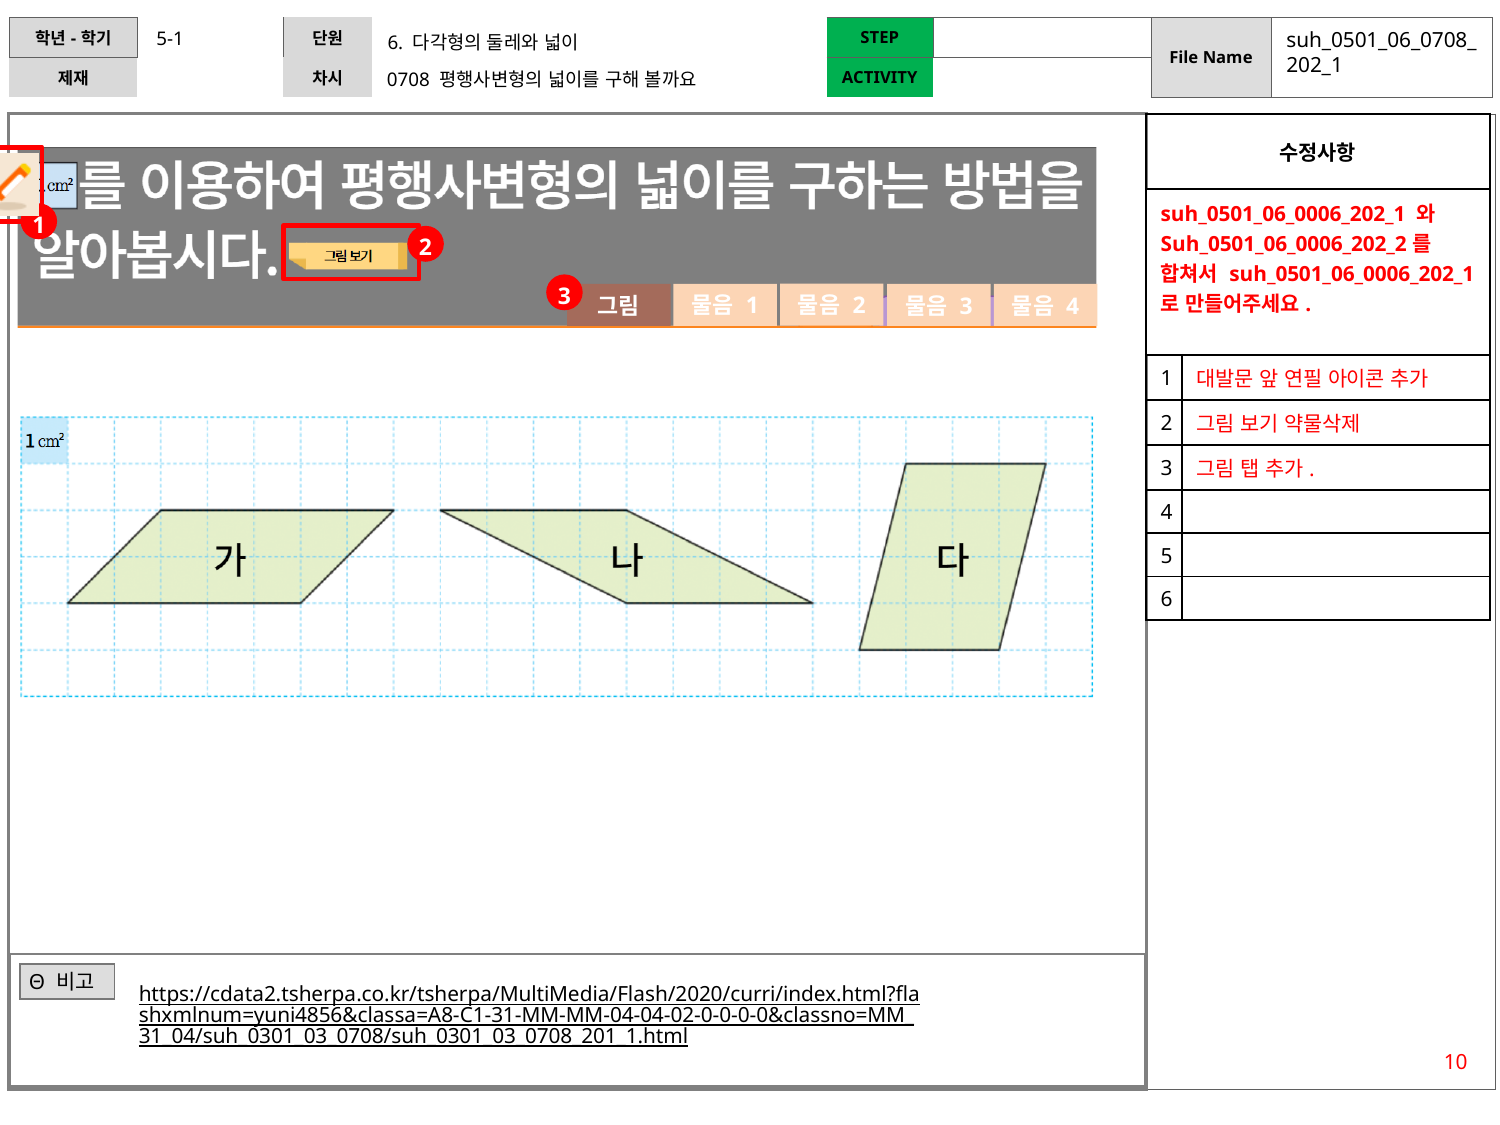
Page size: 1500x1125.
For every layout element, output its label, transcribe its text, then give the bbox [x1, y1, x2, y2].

text_box 0708 평행사변형의 넓이를 구해 볼까요 [372, 60, 821, 96]
table_cell 대발문 앞 연필 아이콘 추가 [1183, 356, 1489, 399]
text_box 5-1 [141, 18, 284, 55]
table_cell 4 [1147, 491, 1181, 532]
text_box [0, 145, 18, 152]
table_cell [1183, 534, 1489, 576]
table_header 수정사항 [1147, 115, 1489, 188]
text_box suh_0501_06_0708_202_1 [1271, 18, 1500, 84]
table_cell 3 [1147, 446, 1181, 489]
table_cell 2 [1147, 401, 1181, 444]
table_cell 그림 탭 추가. [1183, 446, 1489, 489]
table_cell [1183, 577, 1489, 619]
table_cell 1 [1147, 356, 1181, 399]
table_cell 6 [1147, 577, 1181, 619]
text_box 6. 다각형의 둘레와 넓이 [372, 23, 828, 48]
table_cell 5 [1147, 534, 1181, 576]
text_box https://cdata2.tsherpa.co.kr/tsherpa/MultiMedia/Flash/2020/curri/index.html?flashxmlnum=yuni4856&classa=A8-C1-31-MM-MM-04-04-02-0-0-0-0&classno=MM_31_04/suh_0301_03_0708/suh_0301_03_0708_201_1.html [123, 973, 939, 1042]
picture [17, 413, 1097, 702]
table_cell [1183, 491, 1489, 532]
table_cell 그림 보기 약물삭제 [1183, 401, 1489, 444]
table_cell suh_0501_06_0006_202_1 와 Suh_0501_06_0006_202_2를 합쳐서 suh_0501_06_0006_202_1로 만들어주세요. [1147, 190, 1489, 354]
picture [0, 147, 1097, 328]
